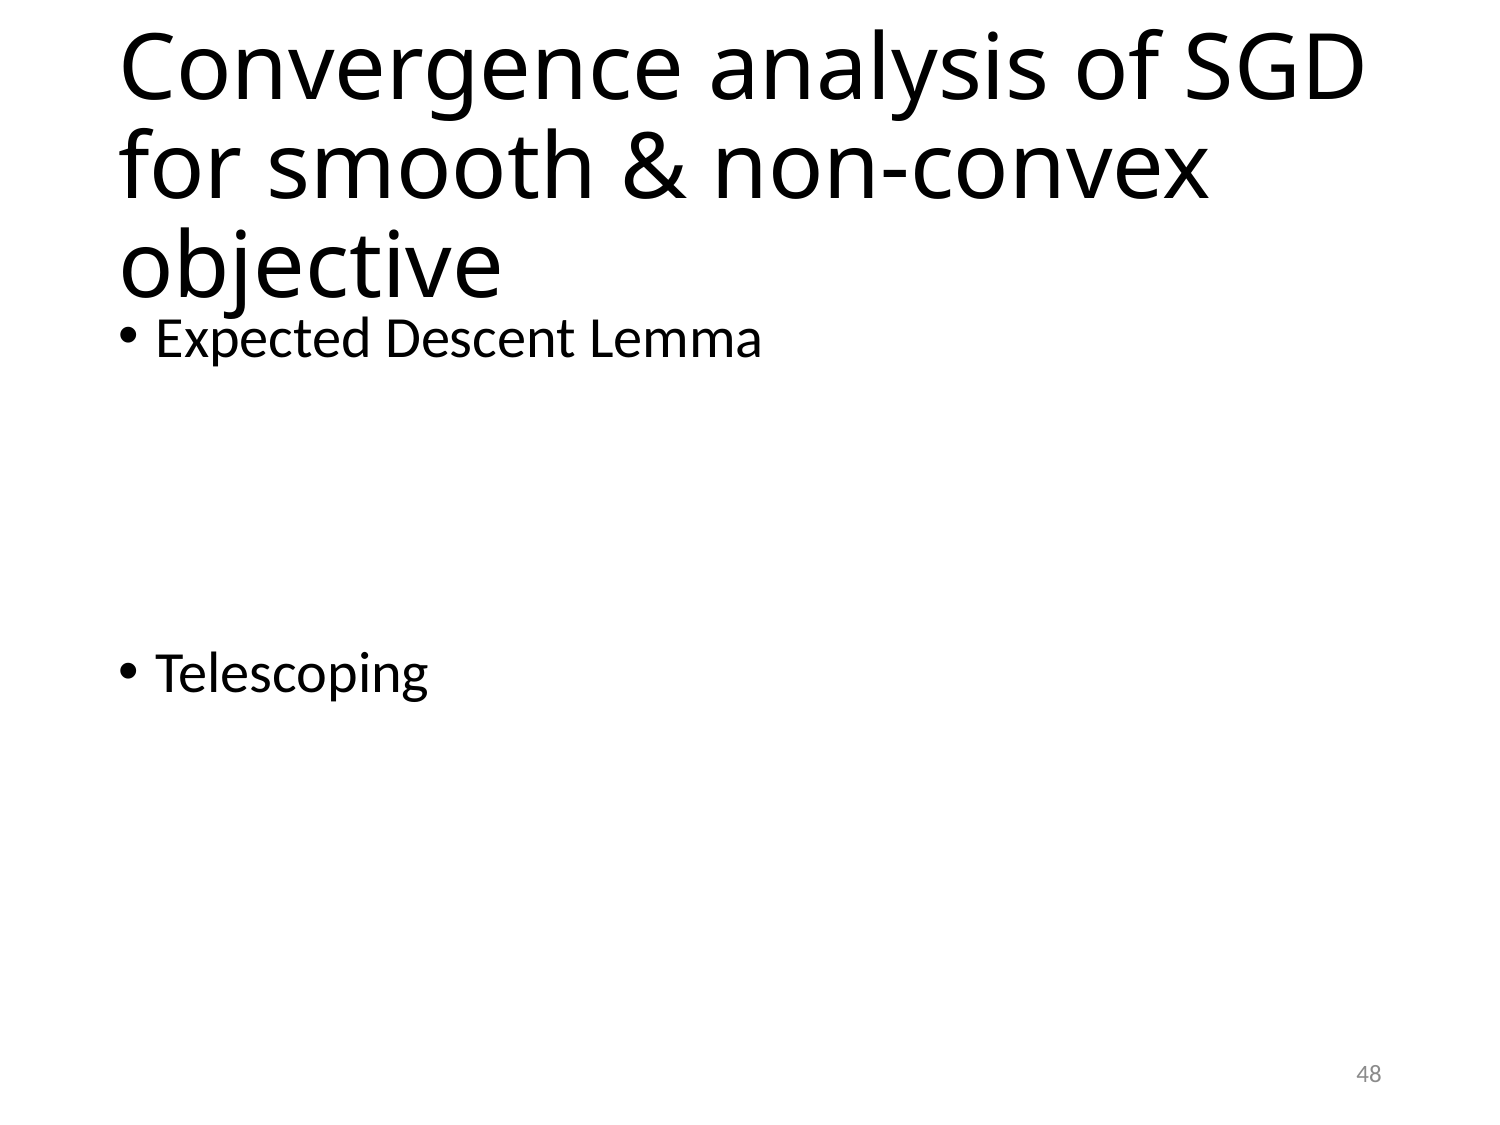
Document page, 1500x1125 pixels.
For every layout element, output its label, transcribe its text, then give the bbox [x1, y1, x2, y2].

list Expected Descent Lemma Telescoping [103, 299, 1397, 1014]
title Convergence analysis of SGD for smooth & non-convex objective [103, 59, 1397, 278]
slide_number 48 [1059, 1042, 1397, 1103]
